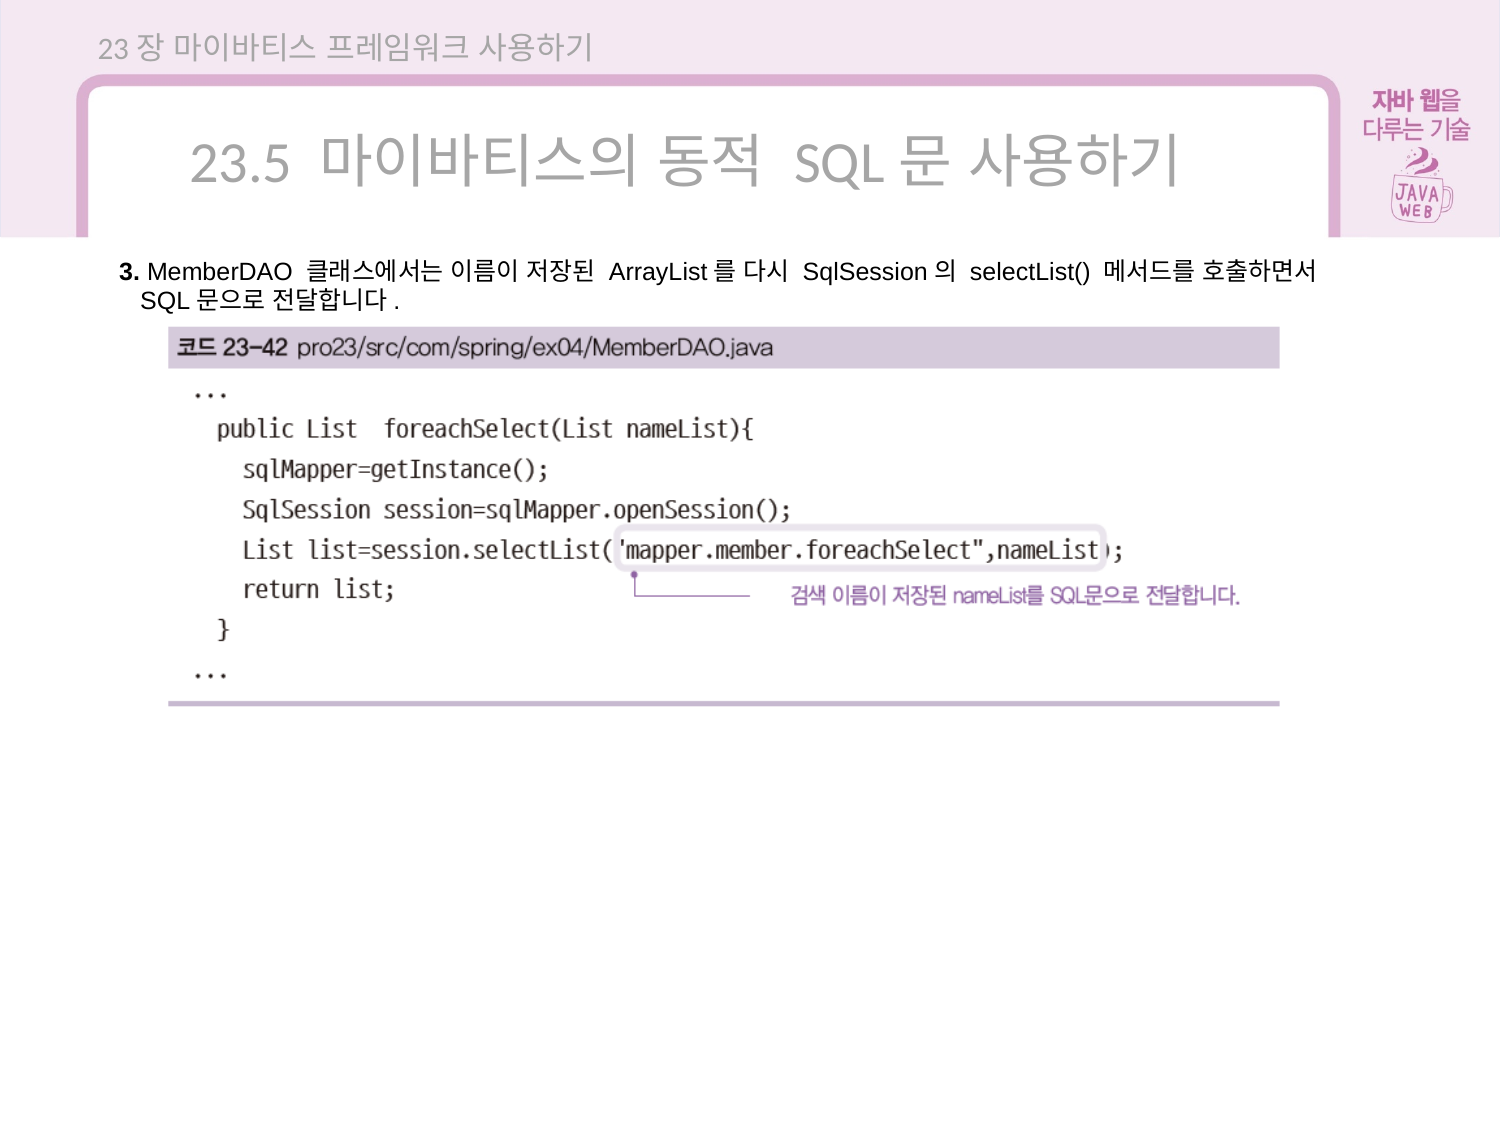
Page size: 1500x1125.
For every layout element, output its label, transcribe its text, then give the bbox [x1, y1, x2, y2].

text_box 23장 마이바티스 프레임워크 사용하기 [82, 0, 1133, 74]
picture [0, 0, 1500, 1125]
text_box 3. MemberDAO 클래스에서는 이름이 저장된 ArrayList를 다시 SqlSession의 selectList() 메서드를 호출하면서 SQL문으로 전달합니다. [104, 247, 1367, 323]
text_box 23.5 마이바티스의 동적 SQL문 사용하기 [104, 117, 1268, 202]
